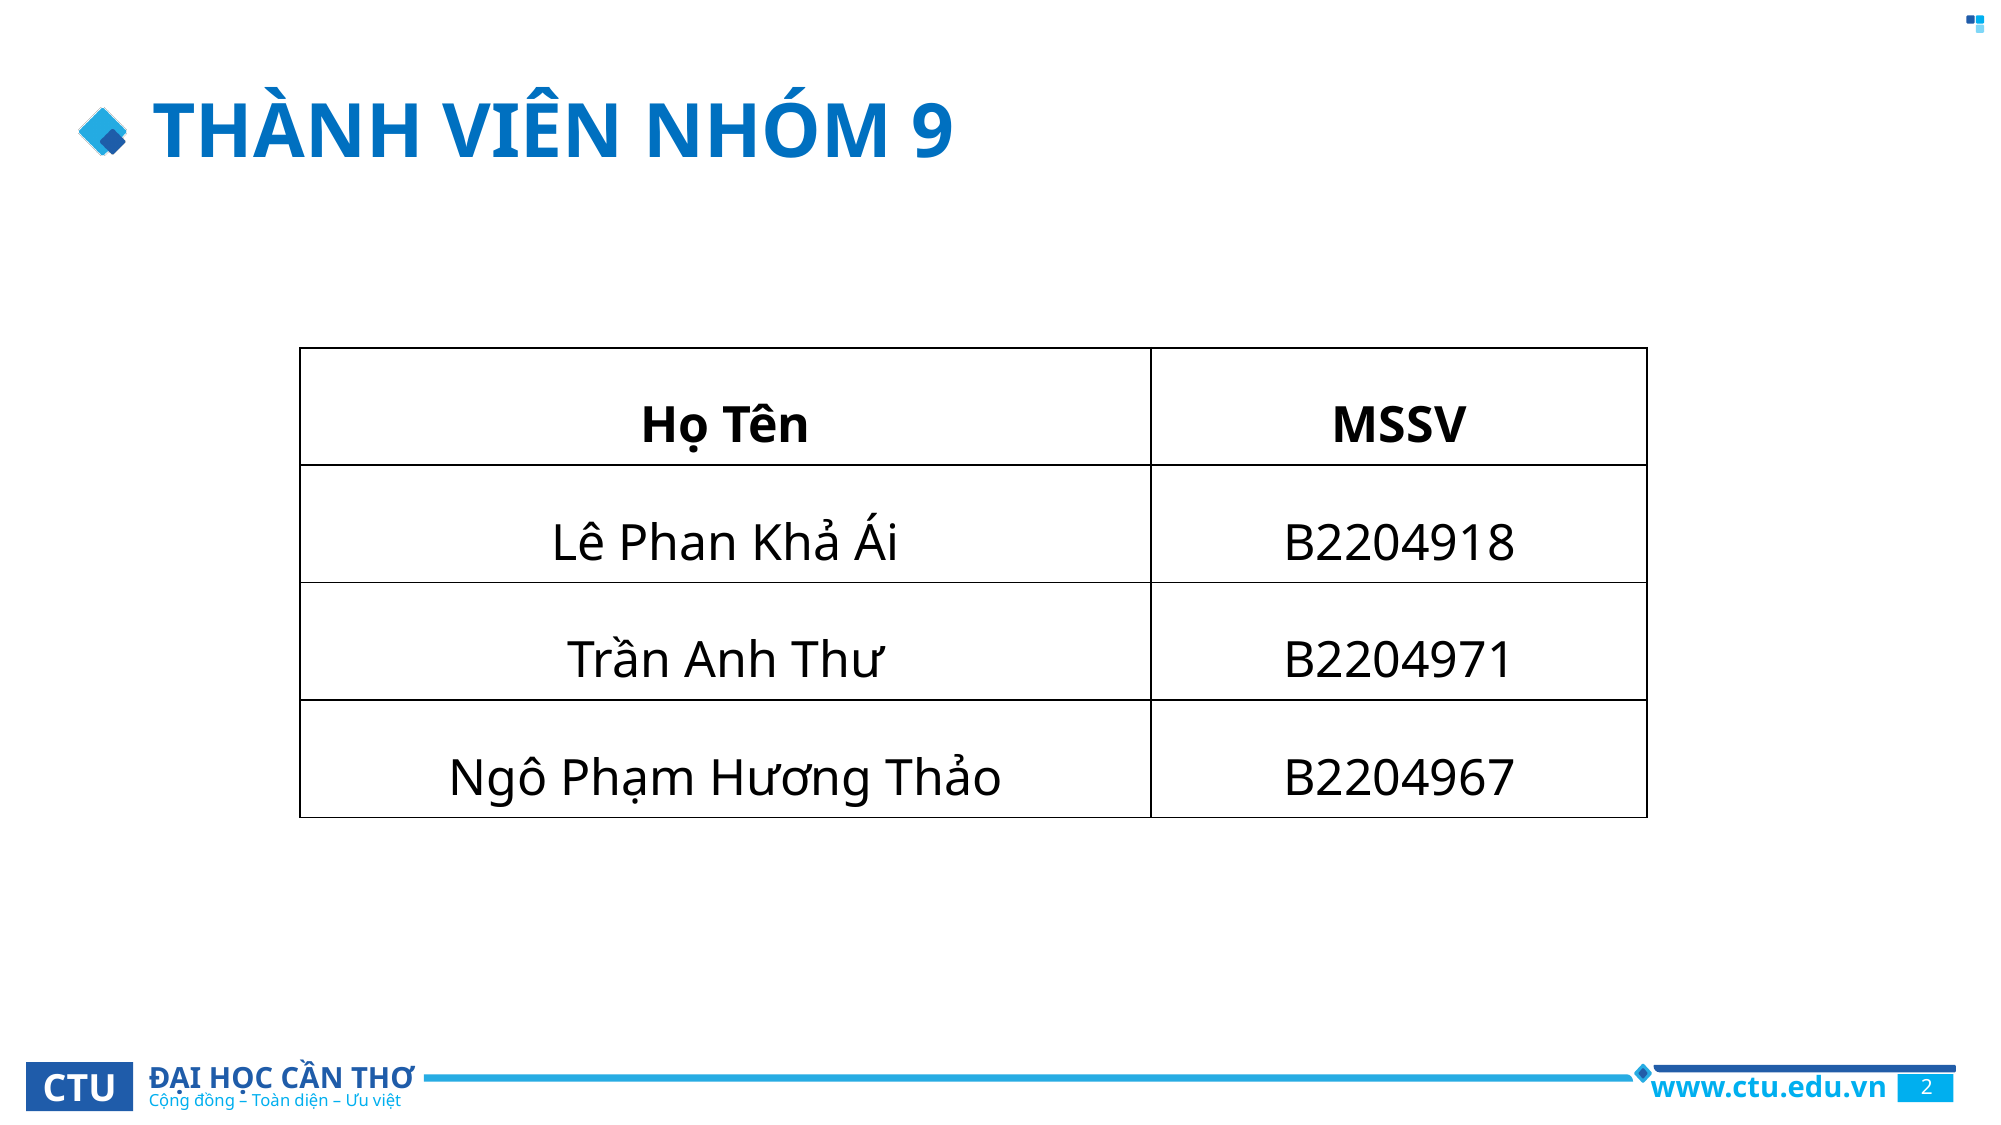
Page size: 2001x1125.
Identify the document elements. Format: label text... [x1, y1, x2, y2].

table_cell Trần Anh Thư [301, 583, 1150, 699]
table_header Họ Tên [301, 349, 1150, 464]
table_cell Ngô Phạm Hương Thảo [301, 701, 1150, 817]
title THÀNH VIÊN NHÓM 9 [137, 24, 1863, 243]
table_cell B2204967 [1152, 701, 1646, 817]
picture [78, 107, 127, 156]
table_header MSSV [1152, 349, 1646, 464]
table_cell B2204918 [1152, 466, 1646, 582]
table_cell B2204971 [1152, 583, 1646, 699]
table_cell Lê Phan Khả Ái [301, 466, 1150, 582]
